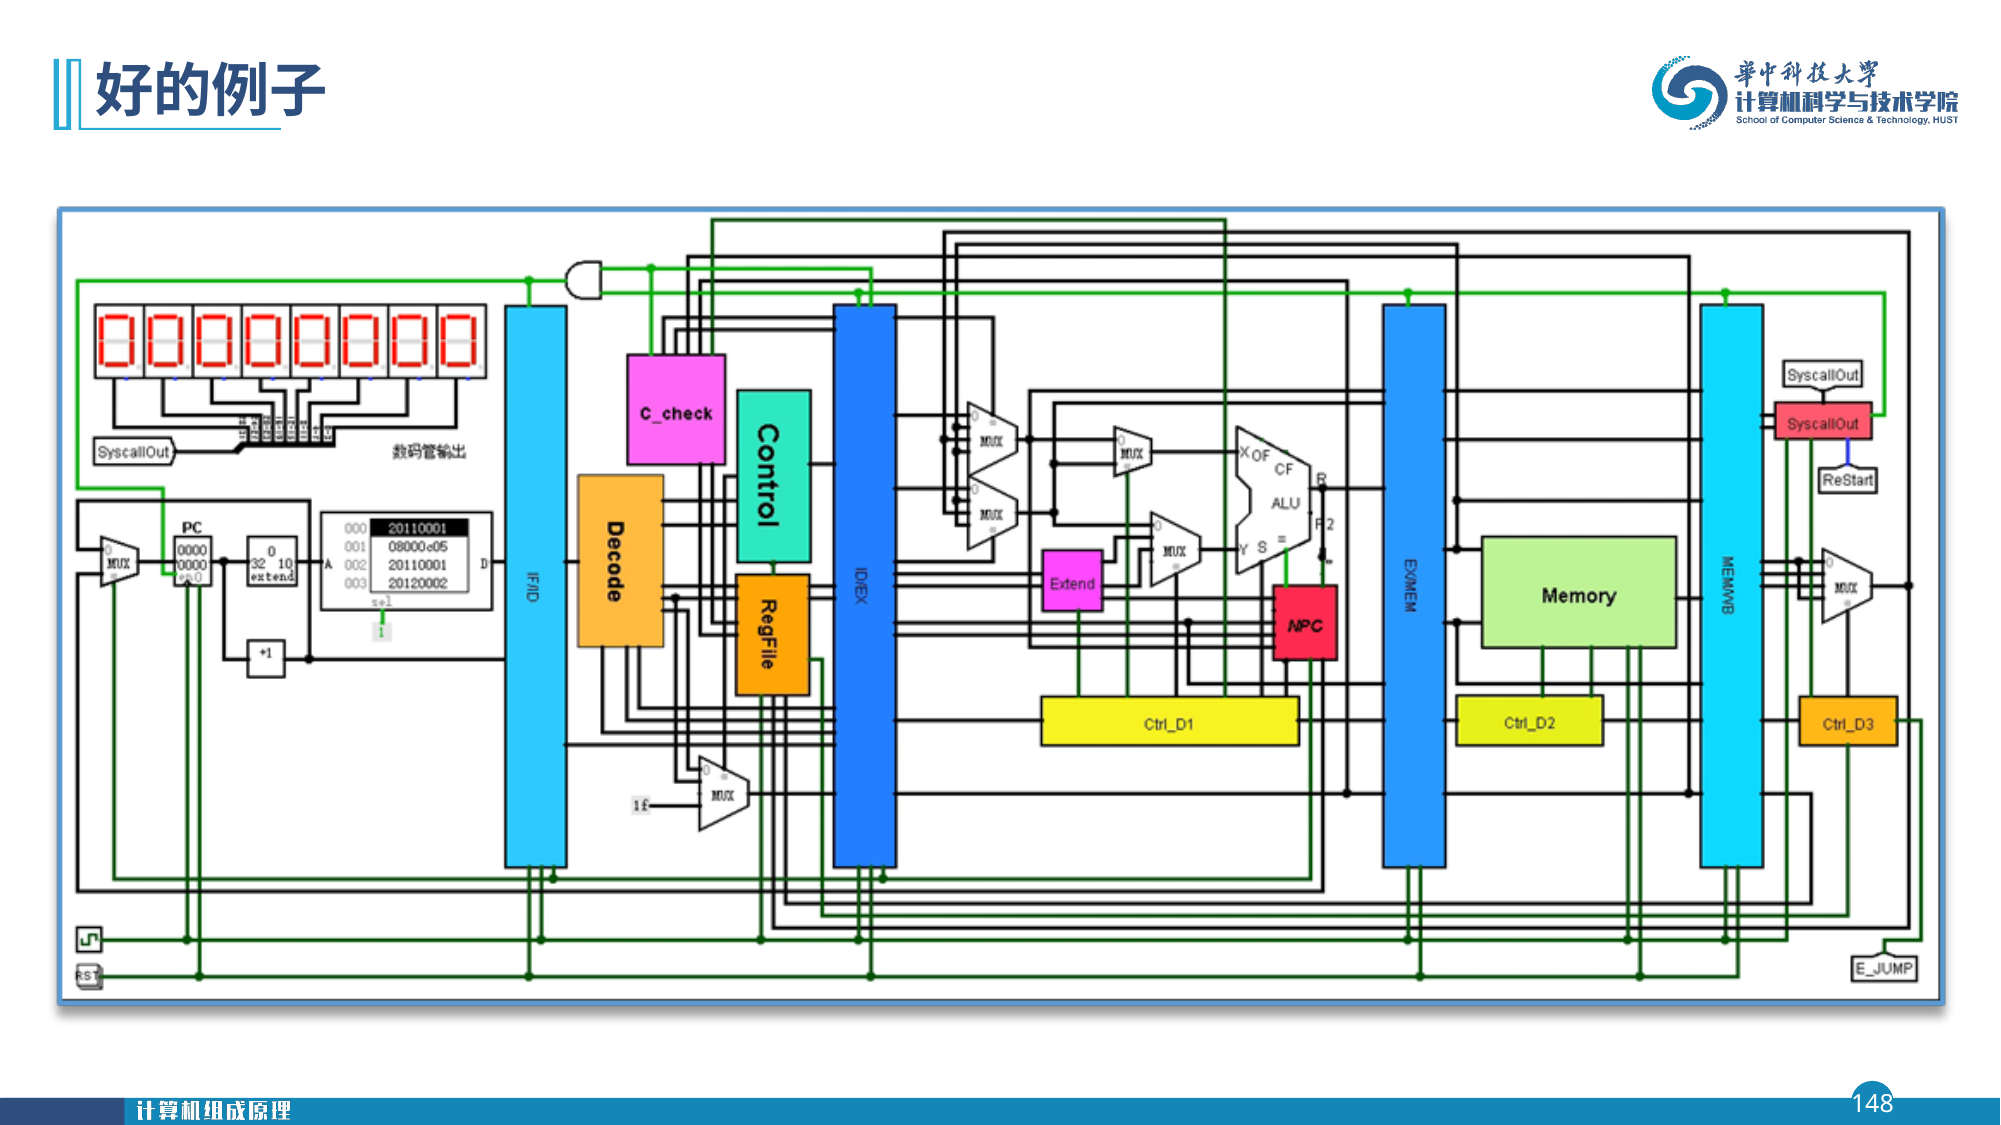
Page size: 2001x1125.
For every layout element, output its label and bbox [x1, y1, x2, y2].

picture [42, 202, 1962, 1032]
title [80, 42, 1805, 144]
picture [1805, 56, 1958, 130]
